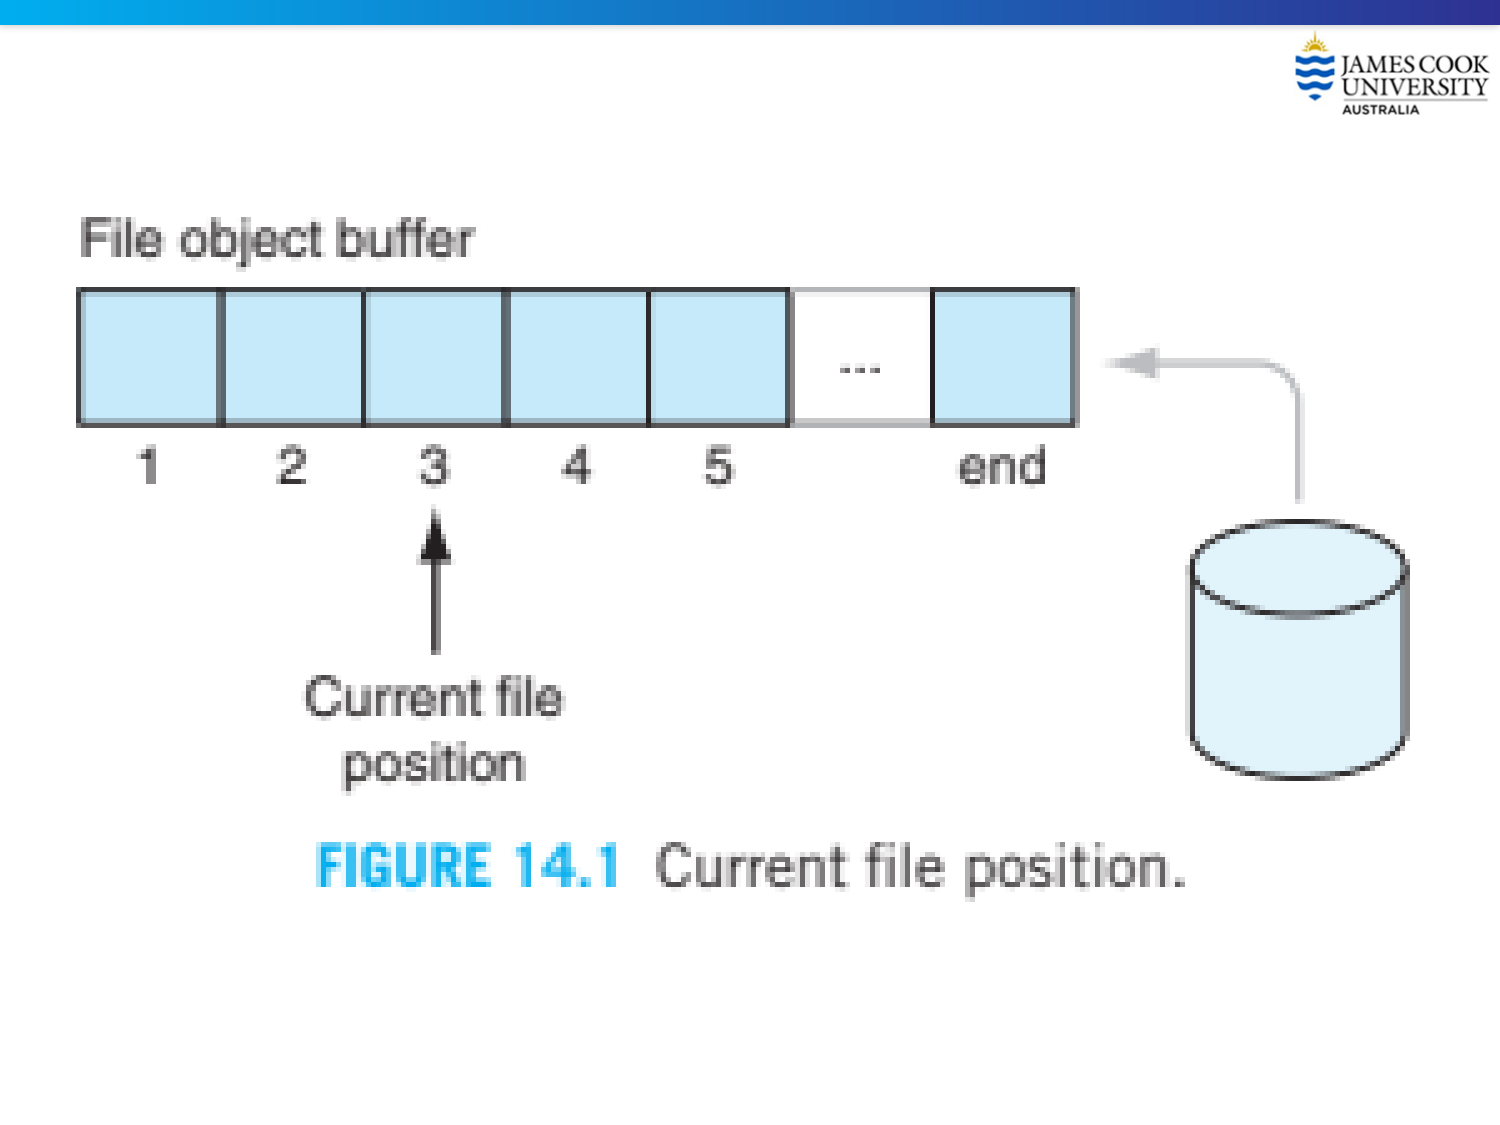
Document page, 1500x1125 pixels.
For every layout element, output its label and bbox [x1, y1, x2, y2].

list [62, 187, 1451, 928]
picture [1287, 25, 1500, 123]
